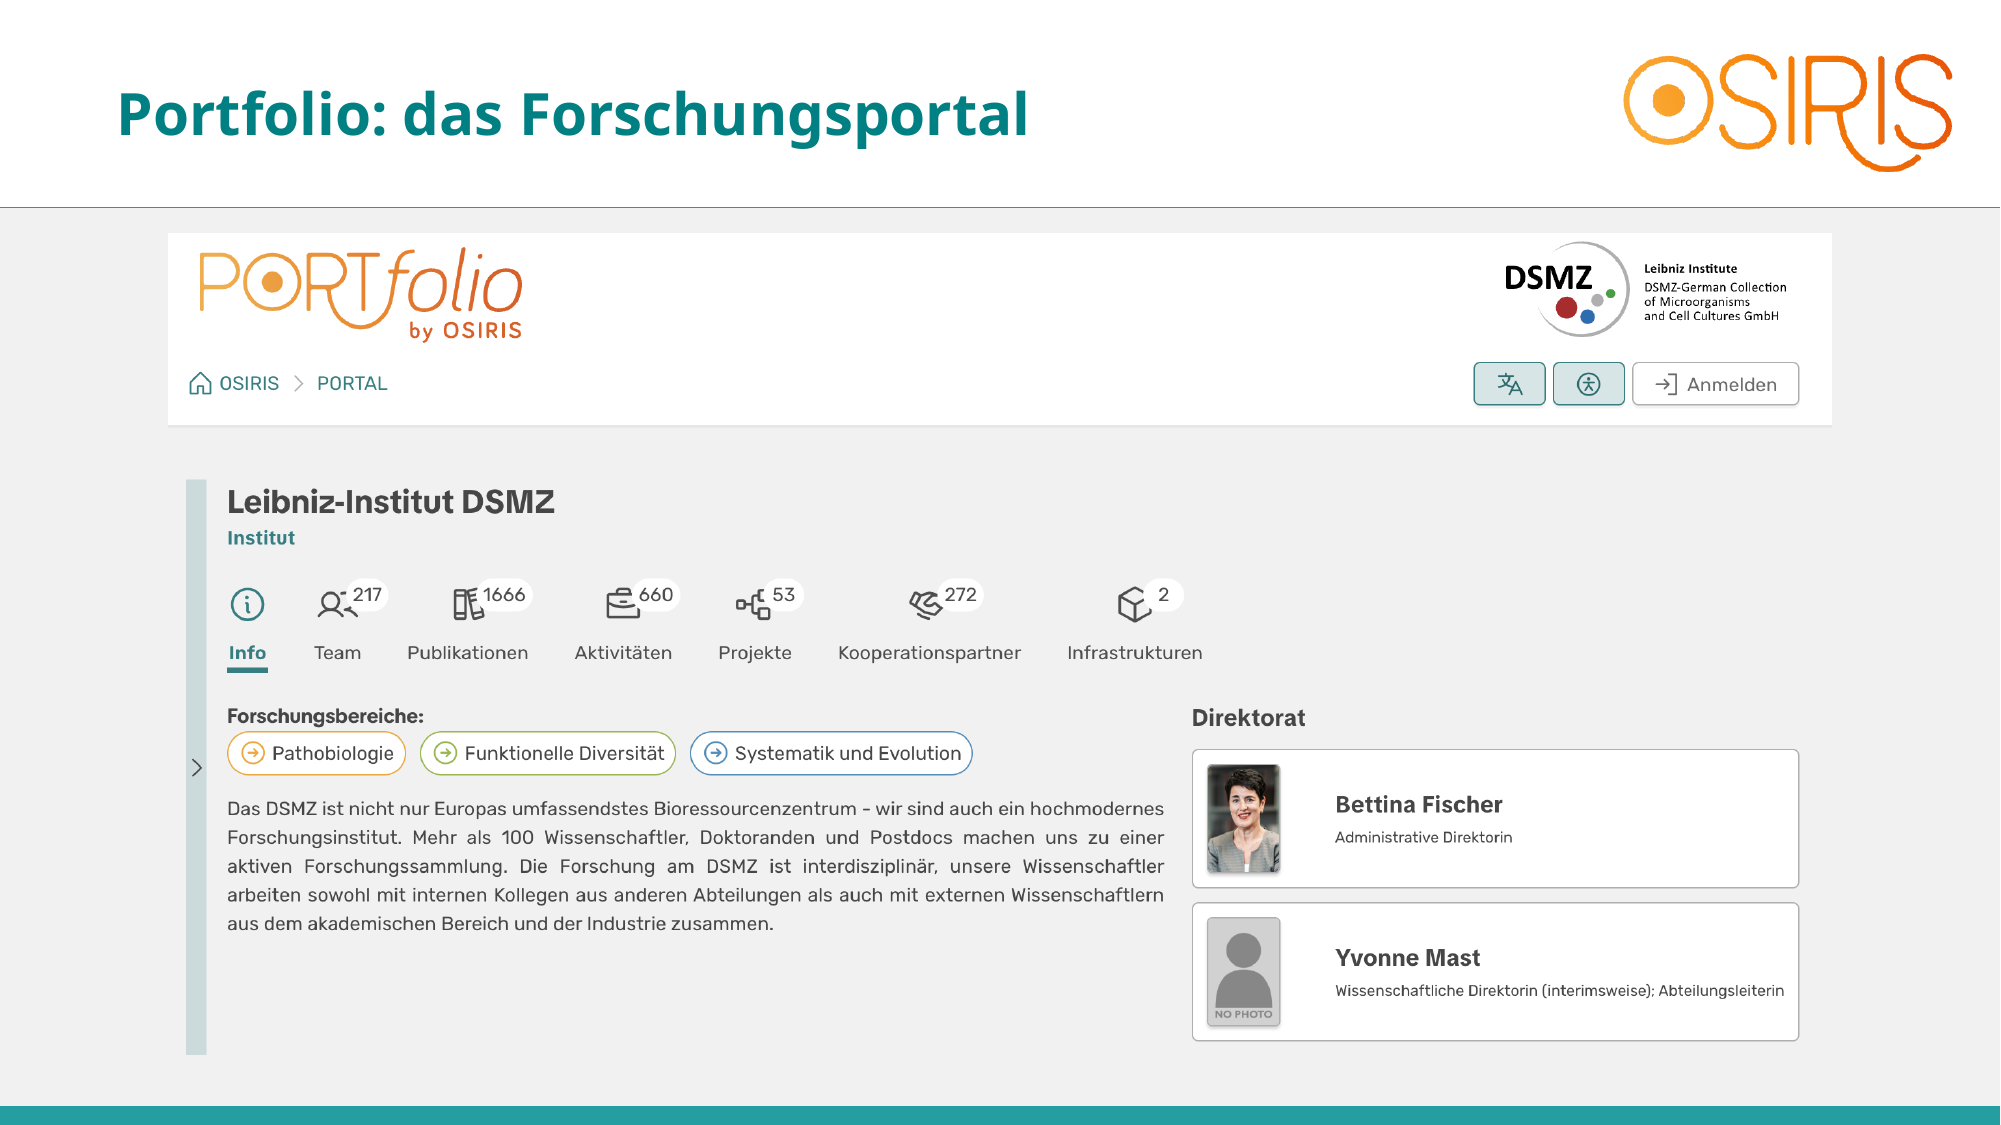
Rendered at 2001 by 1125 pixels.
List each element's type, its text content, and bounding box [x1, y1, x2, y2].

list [168, 233, 1832, 1085]
title Portfolio: das Forschungsportal [102, 40, 1853, 185]
picture [1853, 54, 1953, 172]
